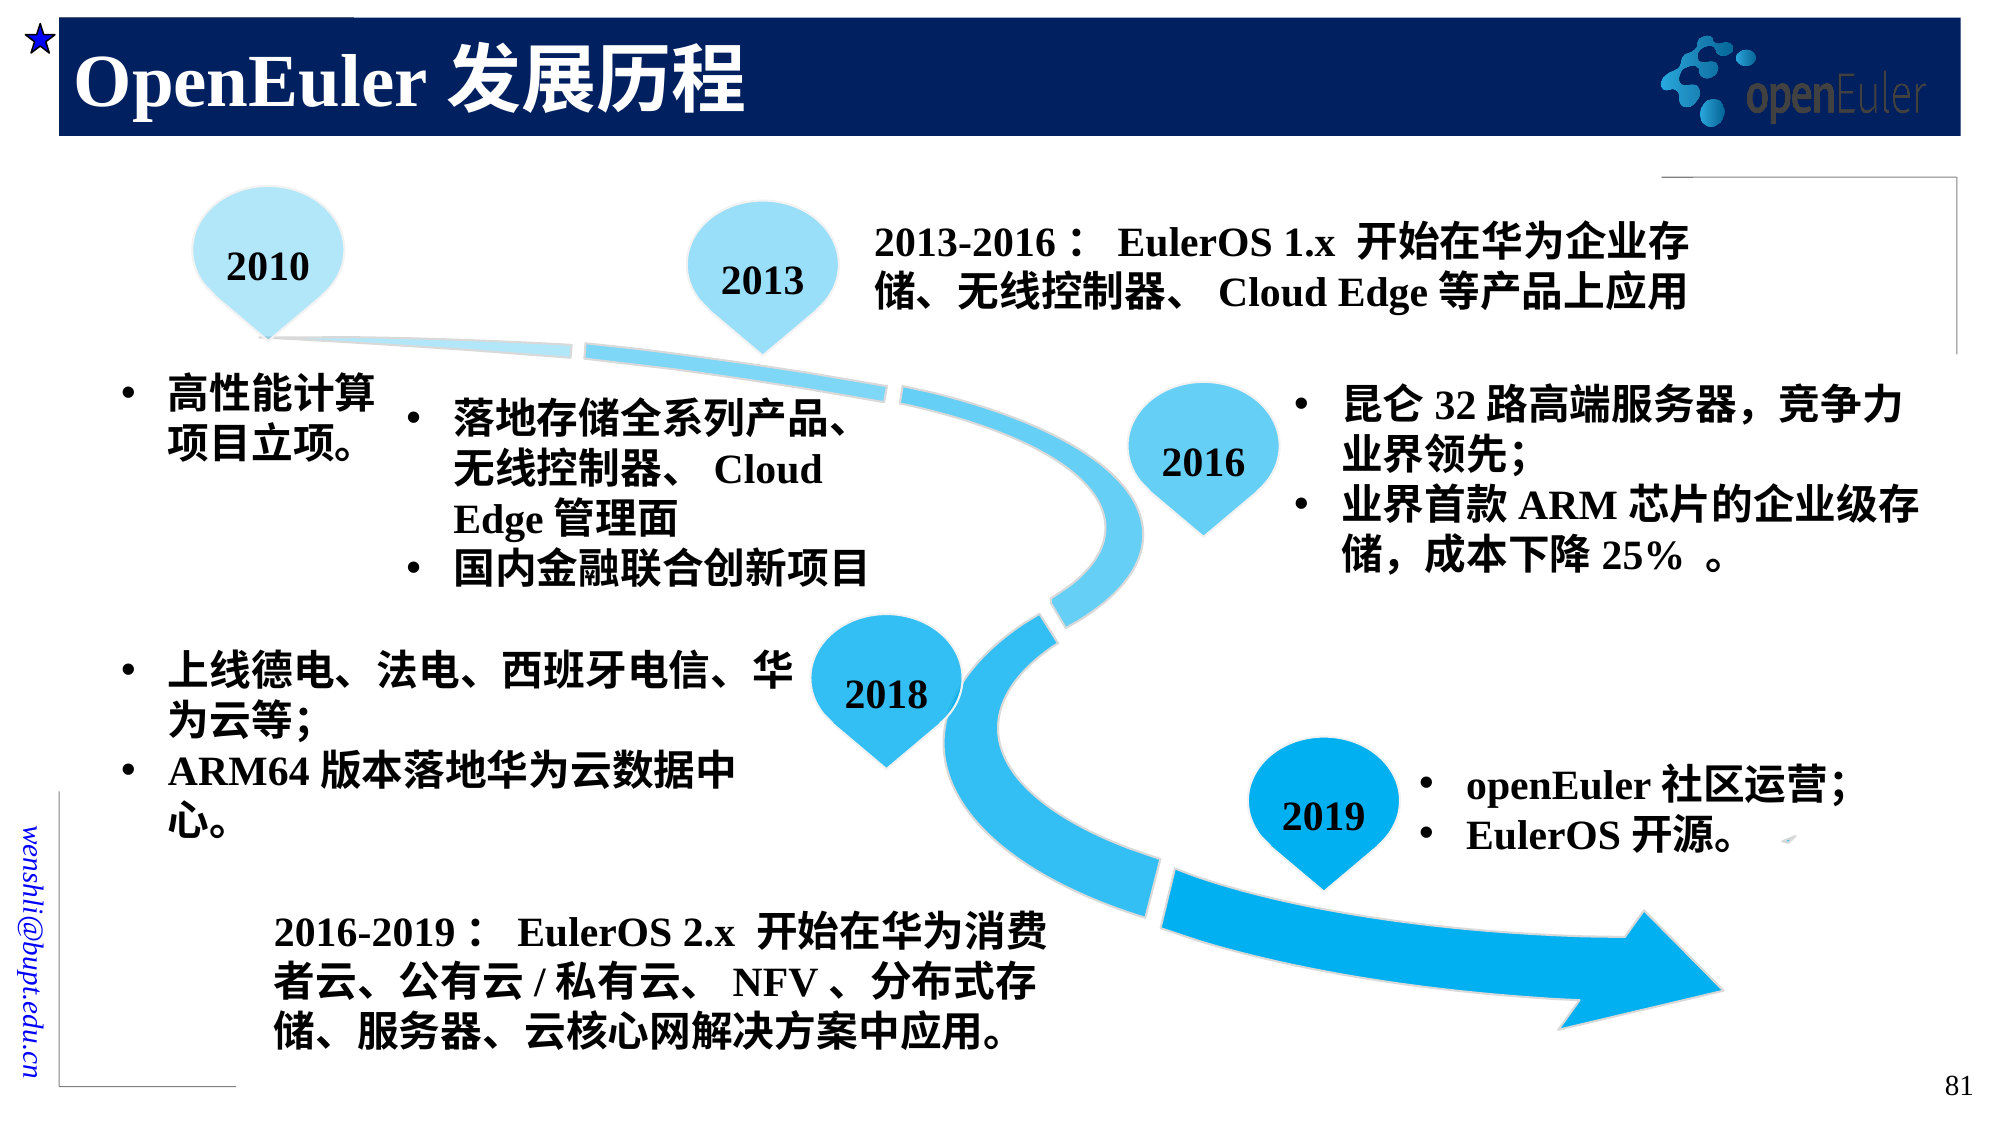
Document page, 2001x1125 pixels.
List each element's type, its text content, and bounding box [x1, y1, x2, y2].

title OpenEuler发展历程 [58, 17, 1961, 137]
slide_number 81 [1822, 1058, 1990, 1113]
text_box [106, 185, 1938, 1063]
picture [1649, 30, 1946, 131]
